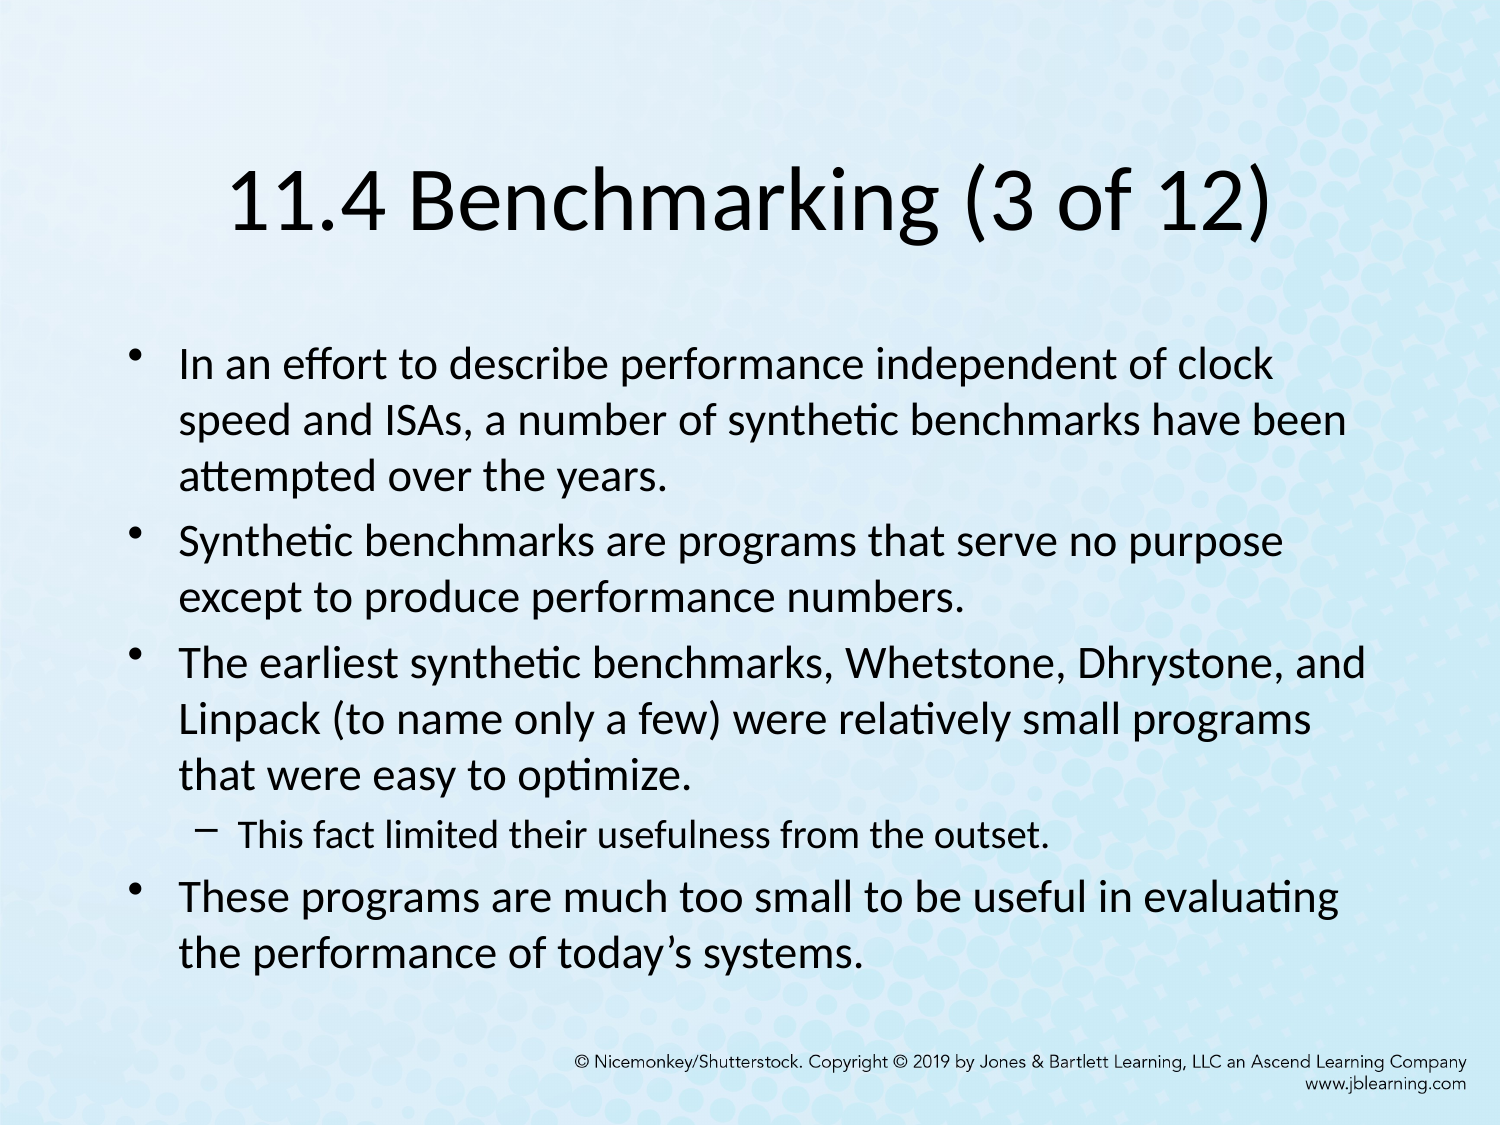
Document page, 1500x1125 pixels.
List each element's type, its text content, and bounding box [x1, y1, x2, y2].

title 11.4 Benchmarking (3 of 12) [112, 99, 1388, 288]
picture [0, 0, 1500, 1125]
list In an effort to describe performance independent of clock speed and ISAs, a number of synthetic benchmarks have been attempted over the years. Synthetic benchmarks are programs that serve no purpose except to produce performance numbers. The earliest synthetic benchmarks, Whetstone, Dhrystone, and Linpack (to name only a few) were relatively small programs that were easy to optimize. This fact limited their usefulness from the outset. These programs are much too small to be useful in evaluating the performance of today’s systems. [112, 324, 1388, 1000]
